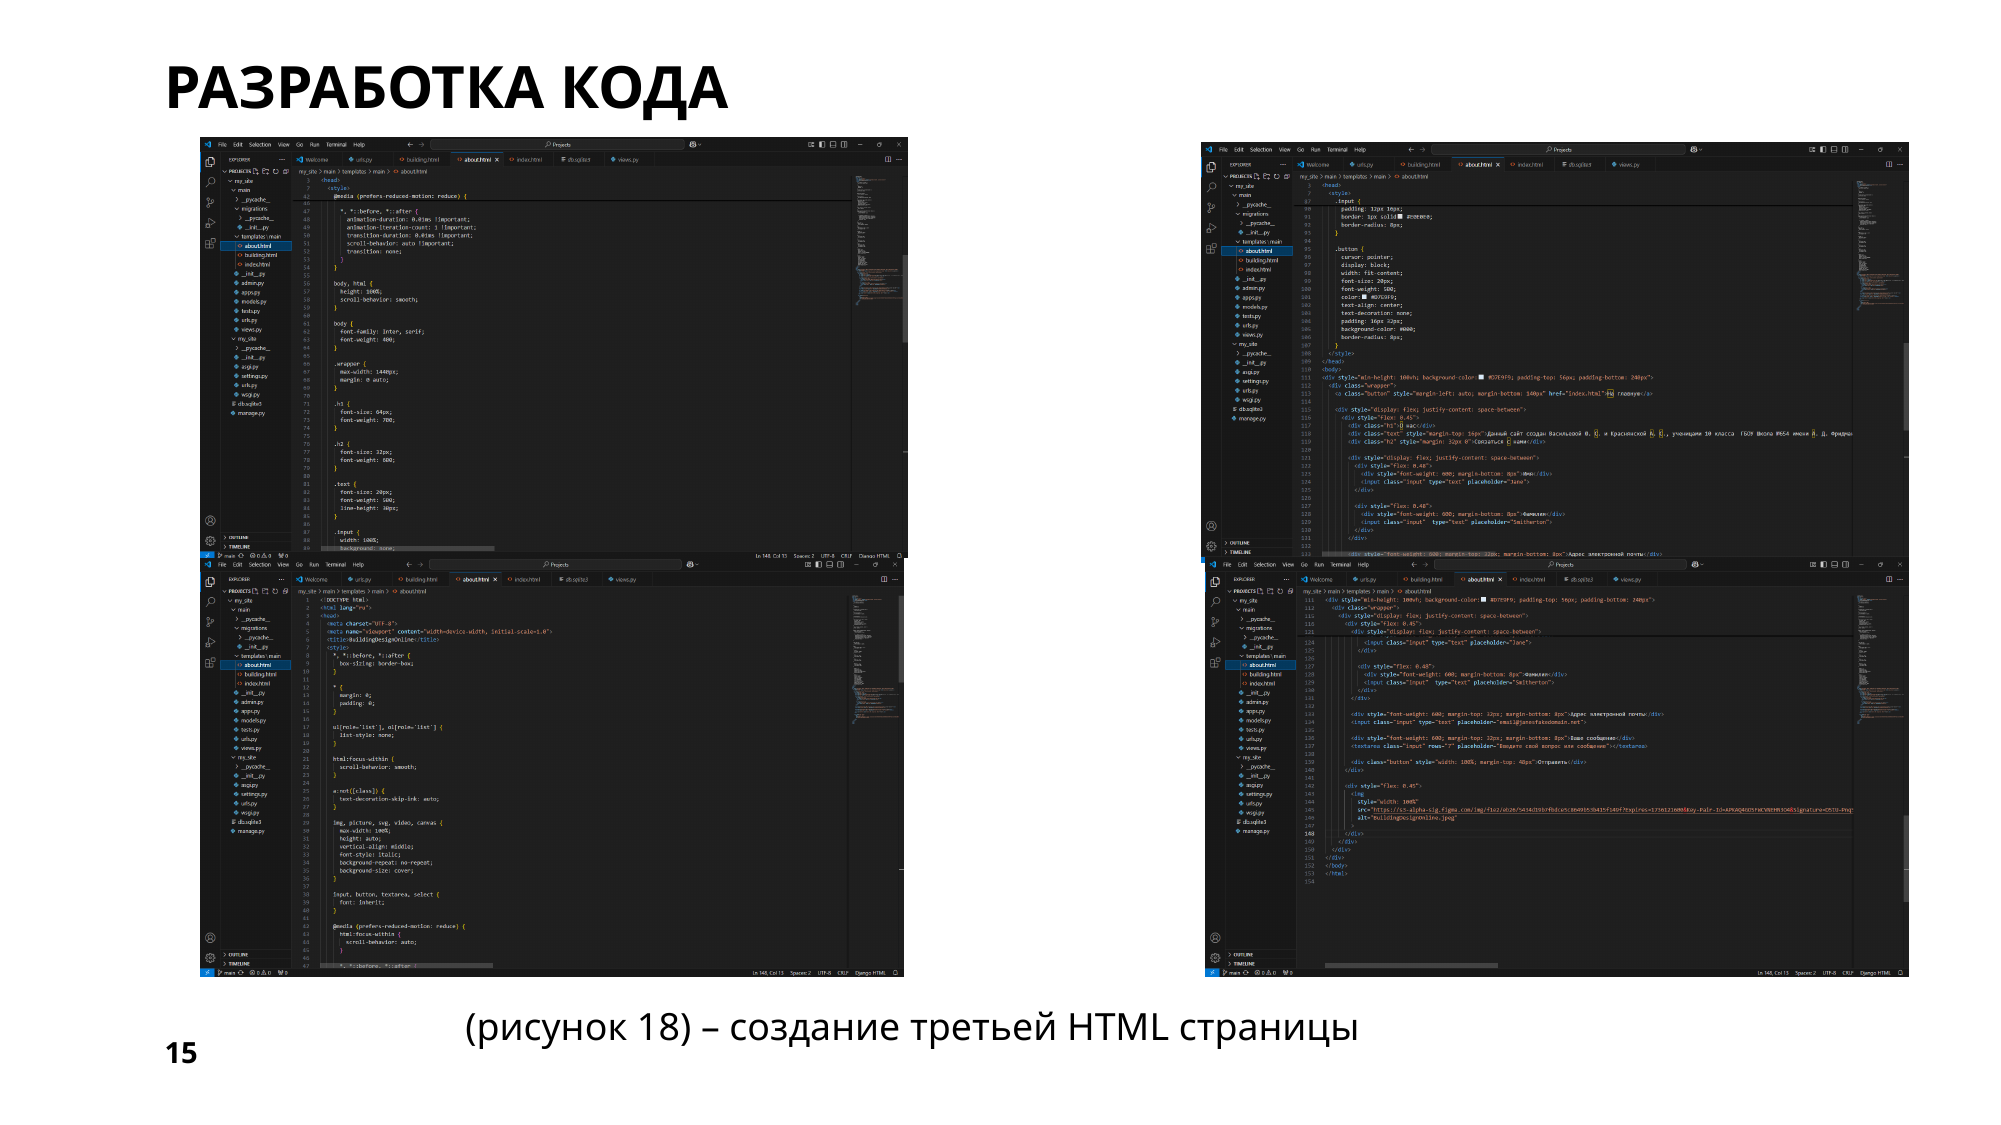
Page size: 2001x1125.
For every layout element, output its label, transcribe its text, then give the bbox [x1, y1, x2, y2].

picture [1201, 142, 1909, 978]
slide_number 15 [149, 1024, 345, 1085]
picture [200, 137, 908, 977]
title Разработка кода [149, 23, 1162, 129]
text_box (рисунок 18) – создание третьей HTML страницы [450, 995, 1765, 1055]
